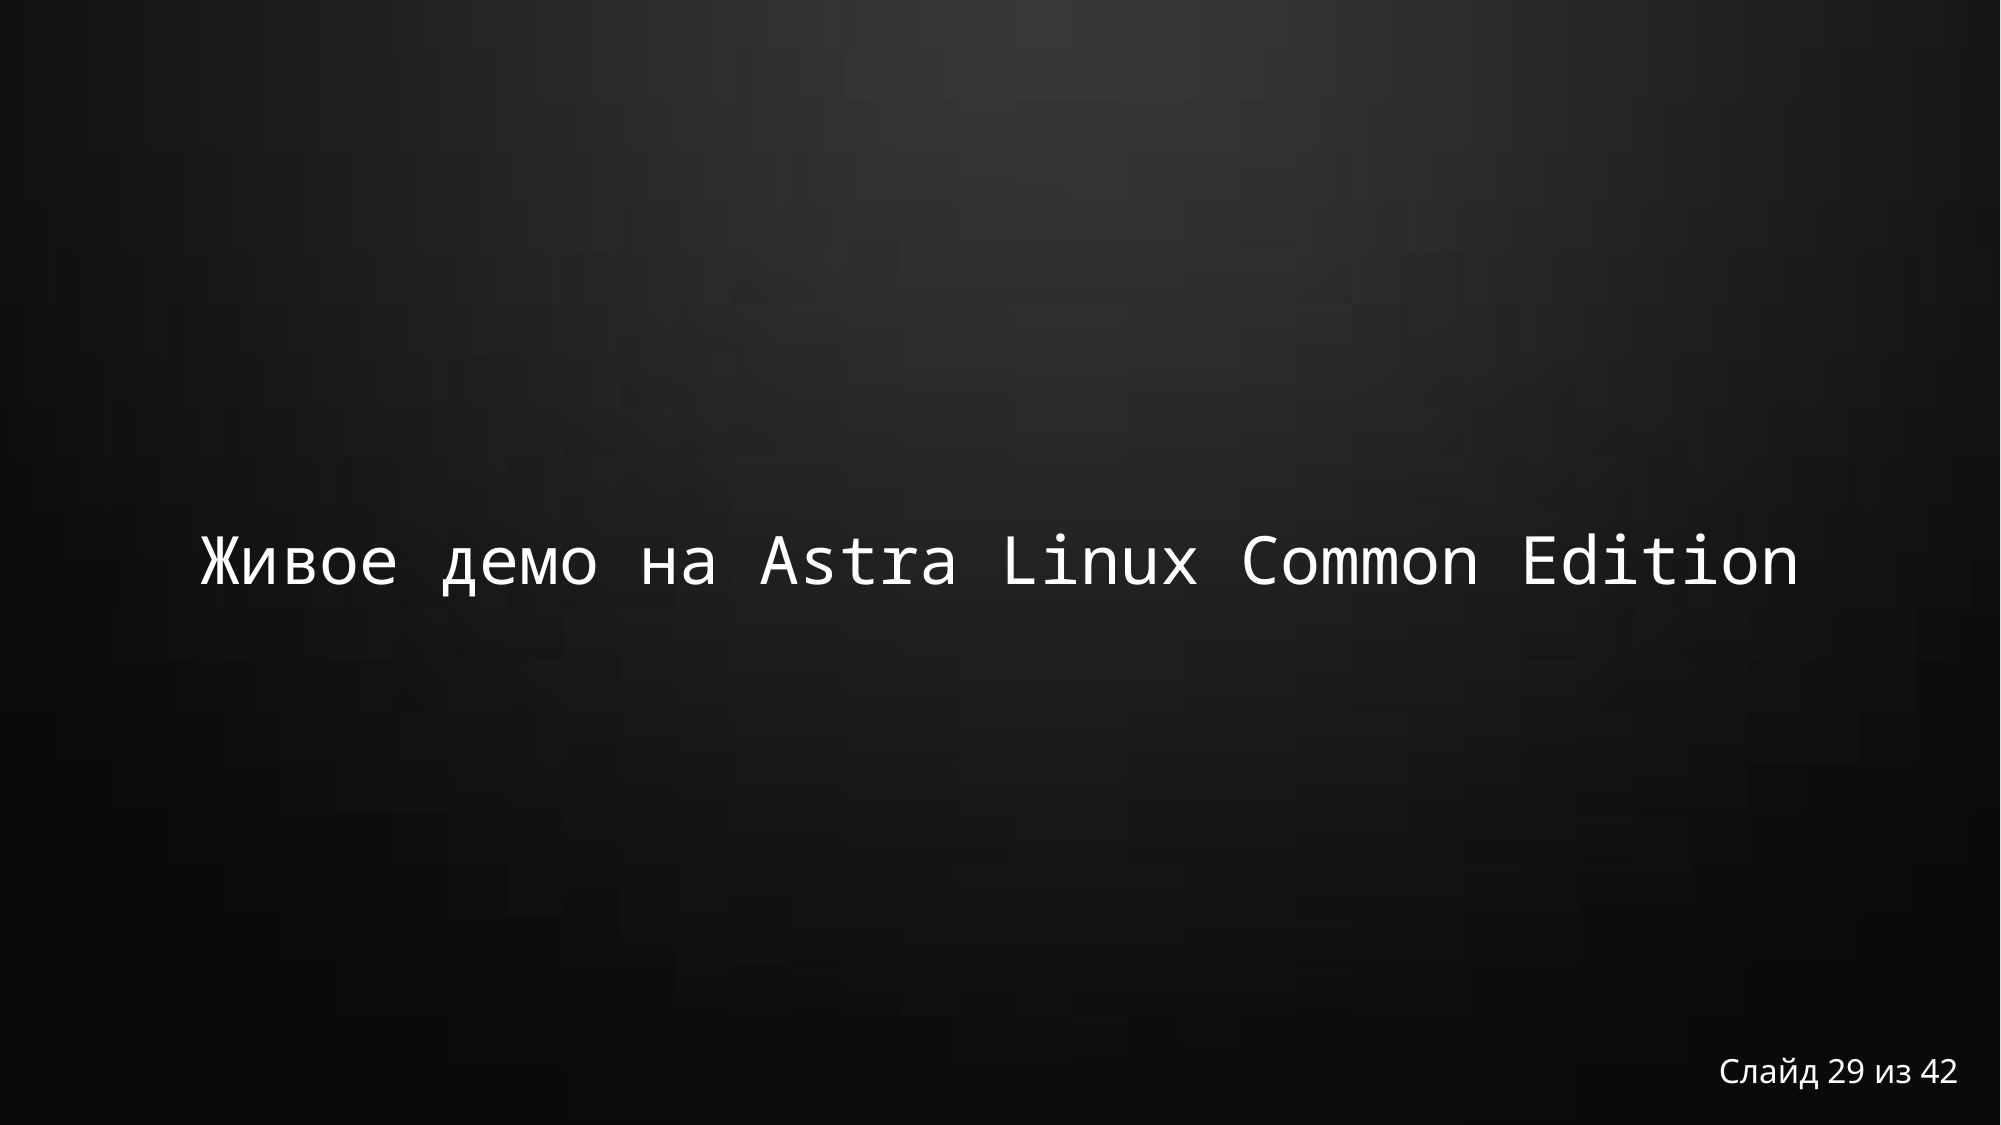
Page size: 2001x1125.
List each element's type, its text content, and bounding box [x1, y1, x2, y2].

picture [0, 0, 2001, 1125]
title Живое демо на Astra Linux Common Edition [137, 453, 1863, 672]
